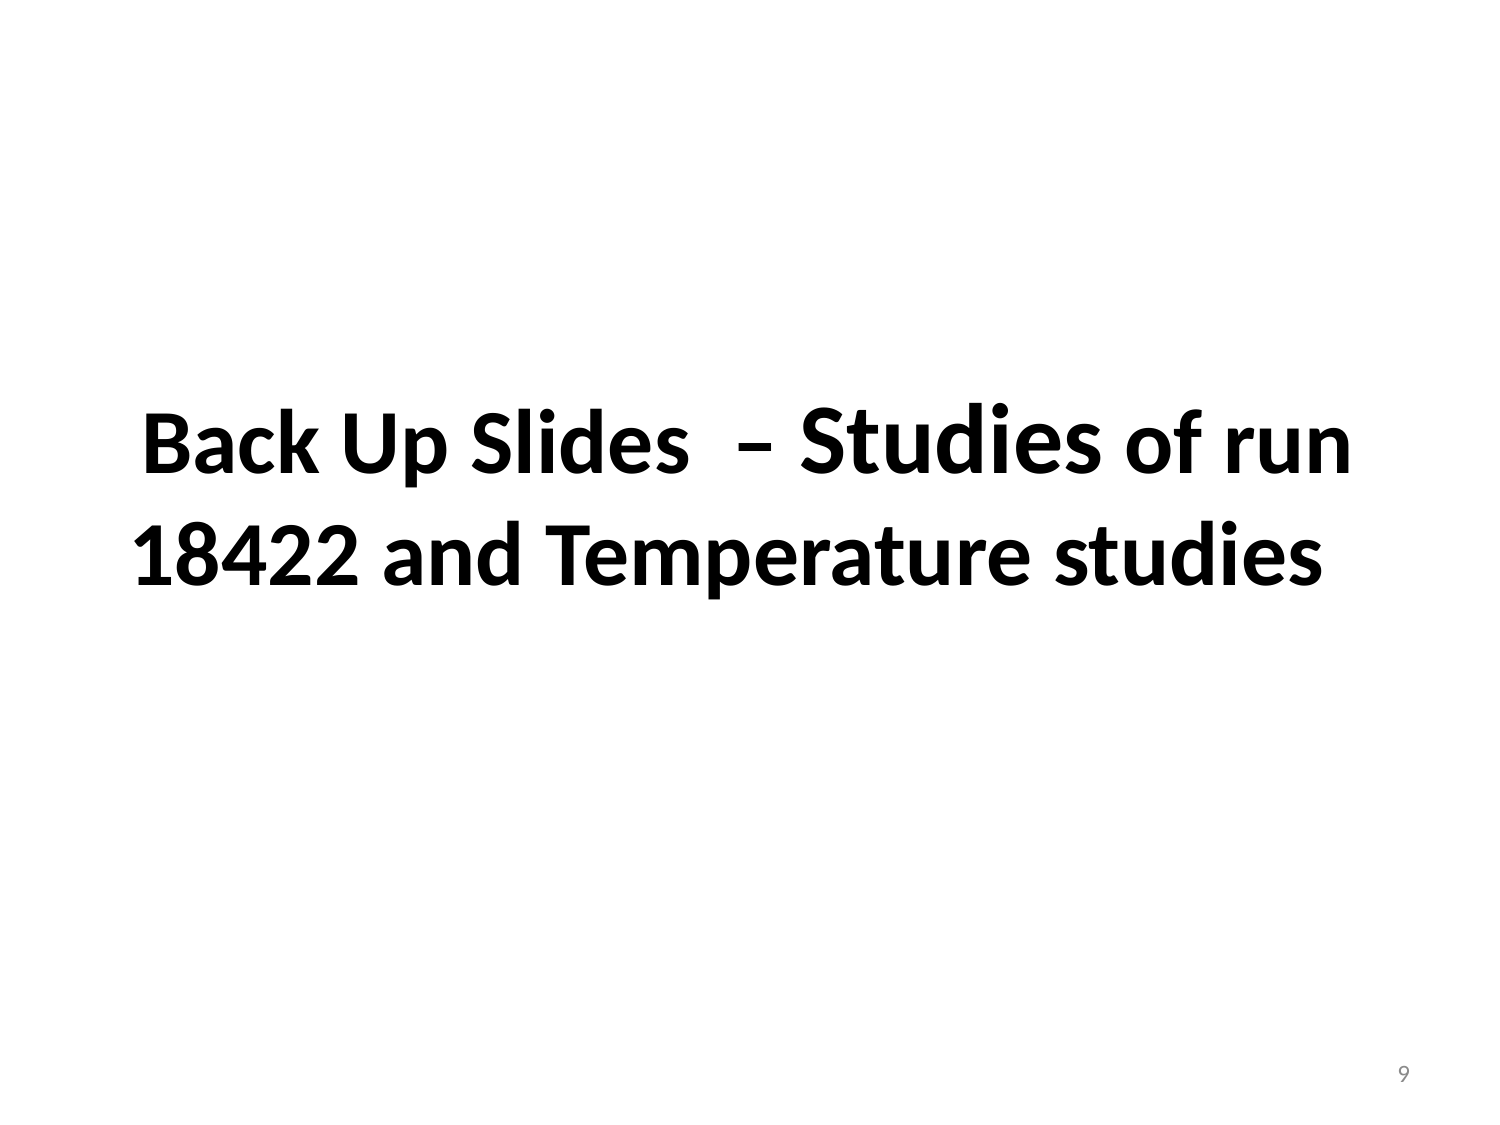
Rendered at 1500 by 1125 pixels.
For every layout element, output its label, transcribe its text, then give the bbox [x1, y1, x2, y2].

slide_number 9 [1074, 1042, 1425, 1103]
title Back Up Slides – Studies of run 18422 and Temperature studies [37, 395, 1459, 583]
